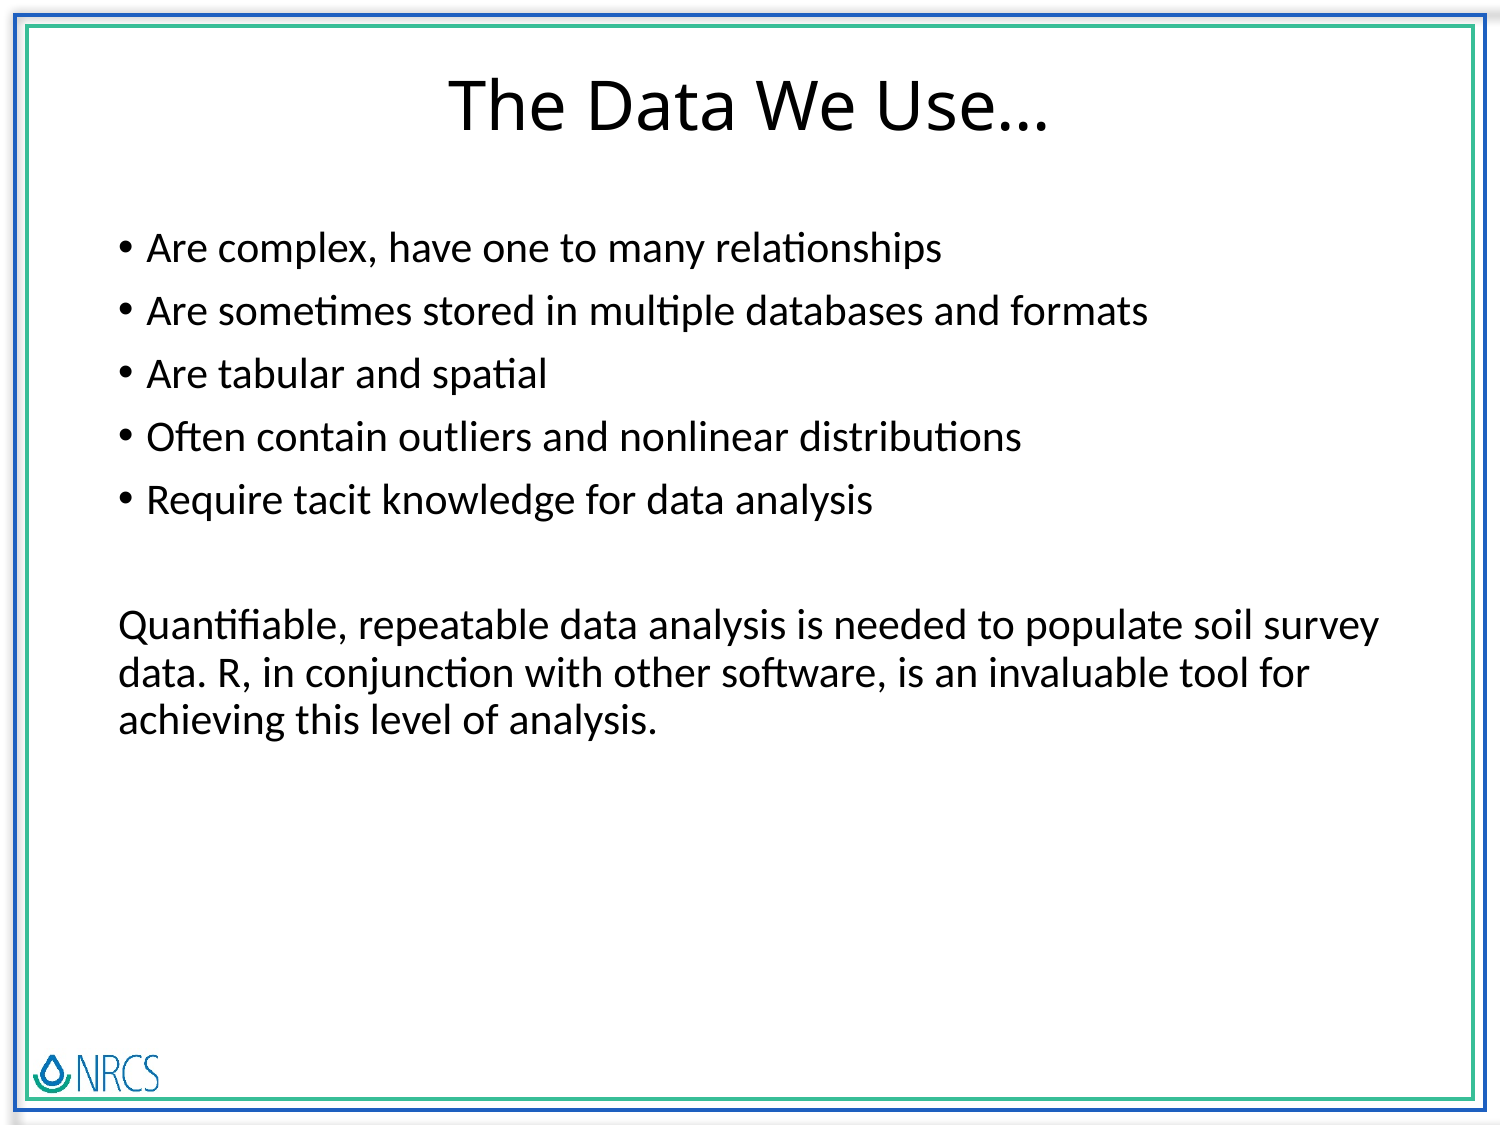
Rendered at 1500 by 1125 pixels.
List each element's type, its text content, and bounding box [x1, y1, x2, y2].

list Are complex, have one to many relationships Are sometimes stored in multiple databases and formats Are tabular and spatial Often contain outliers and nonlinear distributions Require tacit knowledge for data analysis Quantifiable, repeatable data analysis is needed to populate soil survey data. R, in conjunction with other software, is an invaluable tool for achieving this level of analysis. [103, 217, 1397, 1066]
picture [33, 1048, 159, 1094]
title The Data We Use… [103, 0, 1397, 217]
